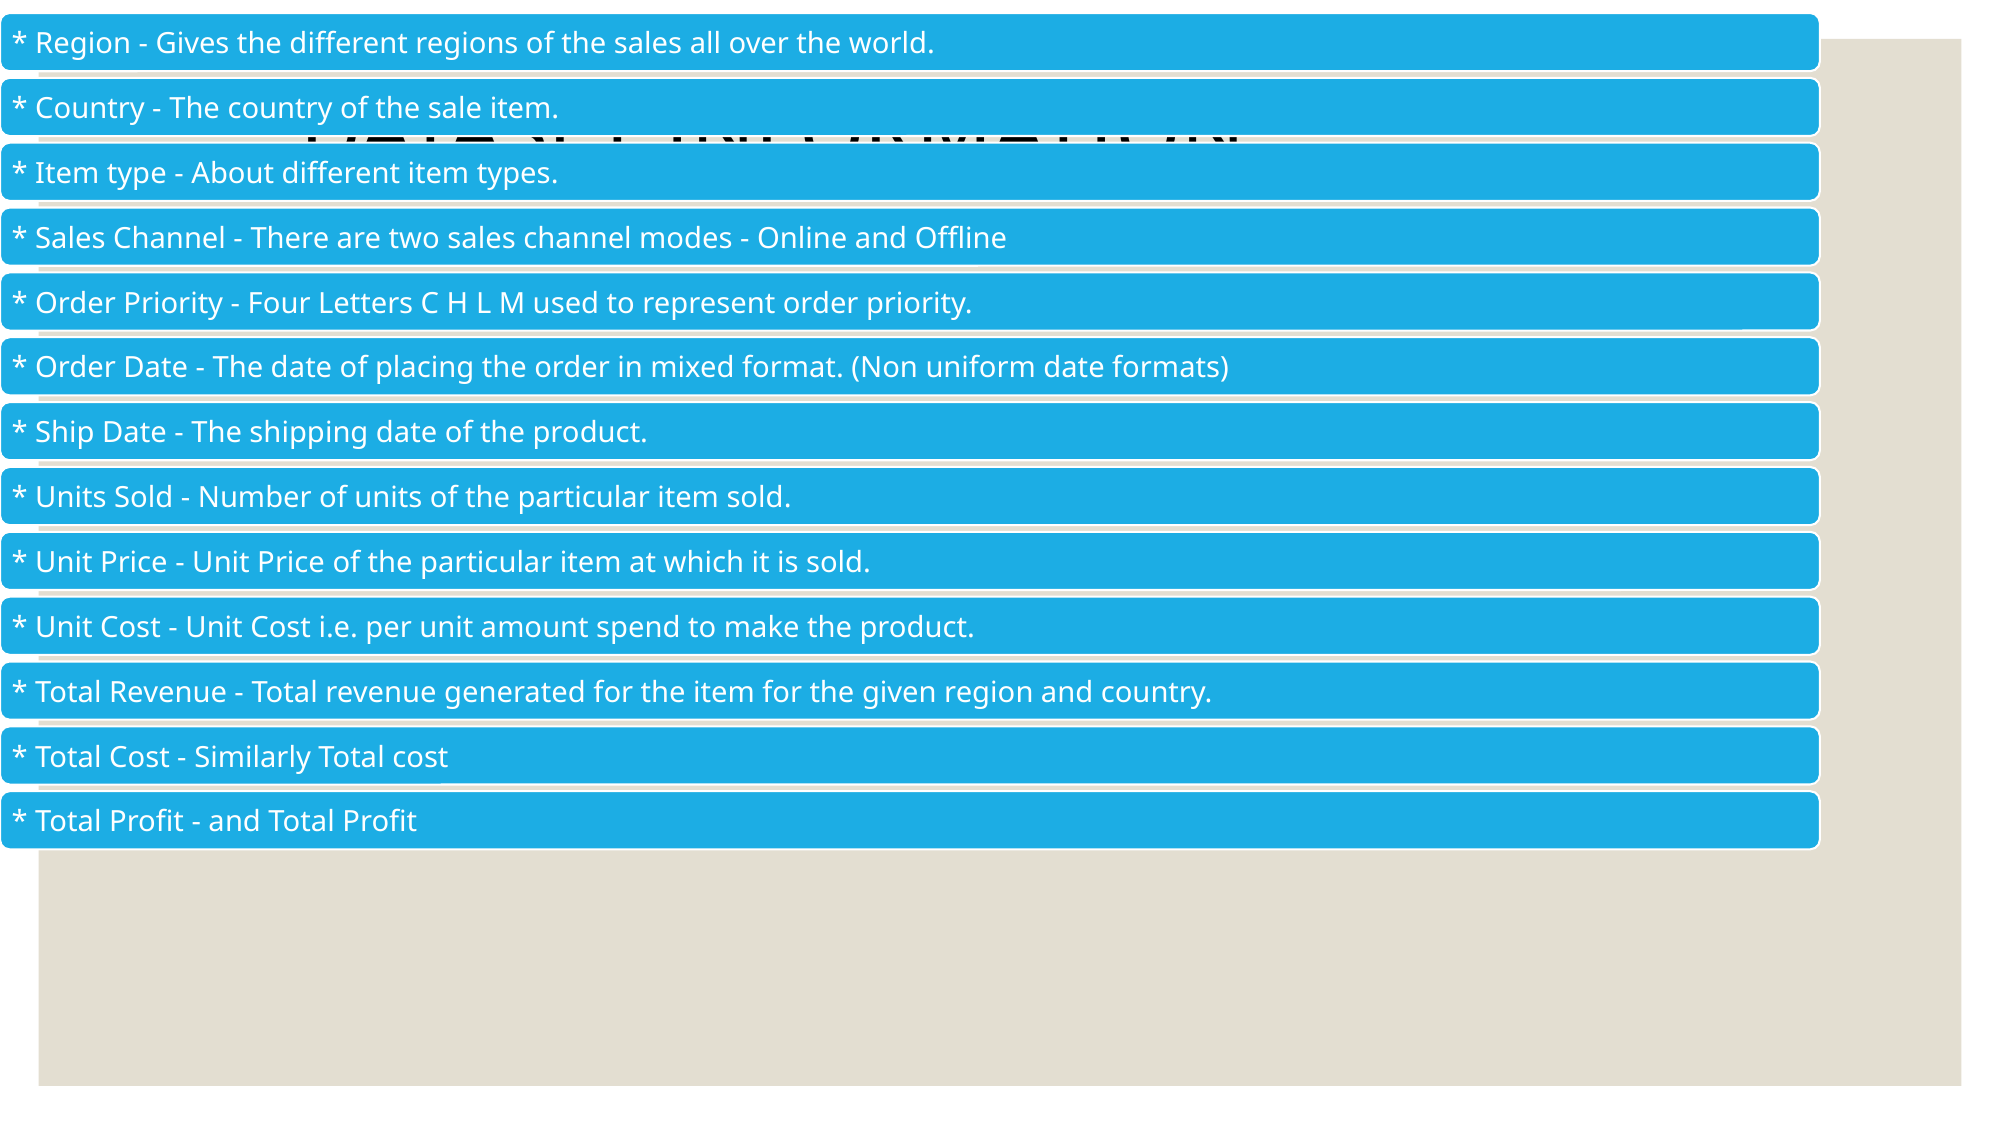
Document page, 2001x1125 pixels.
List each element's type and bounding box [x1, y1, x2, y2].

list [105, 211, 1926, 1075]
